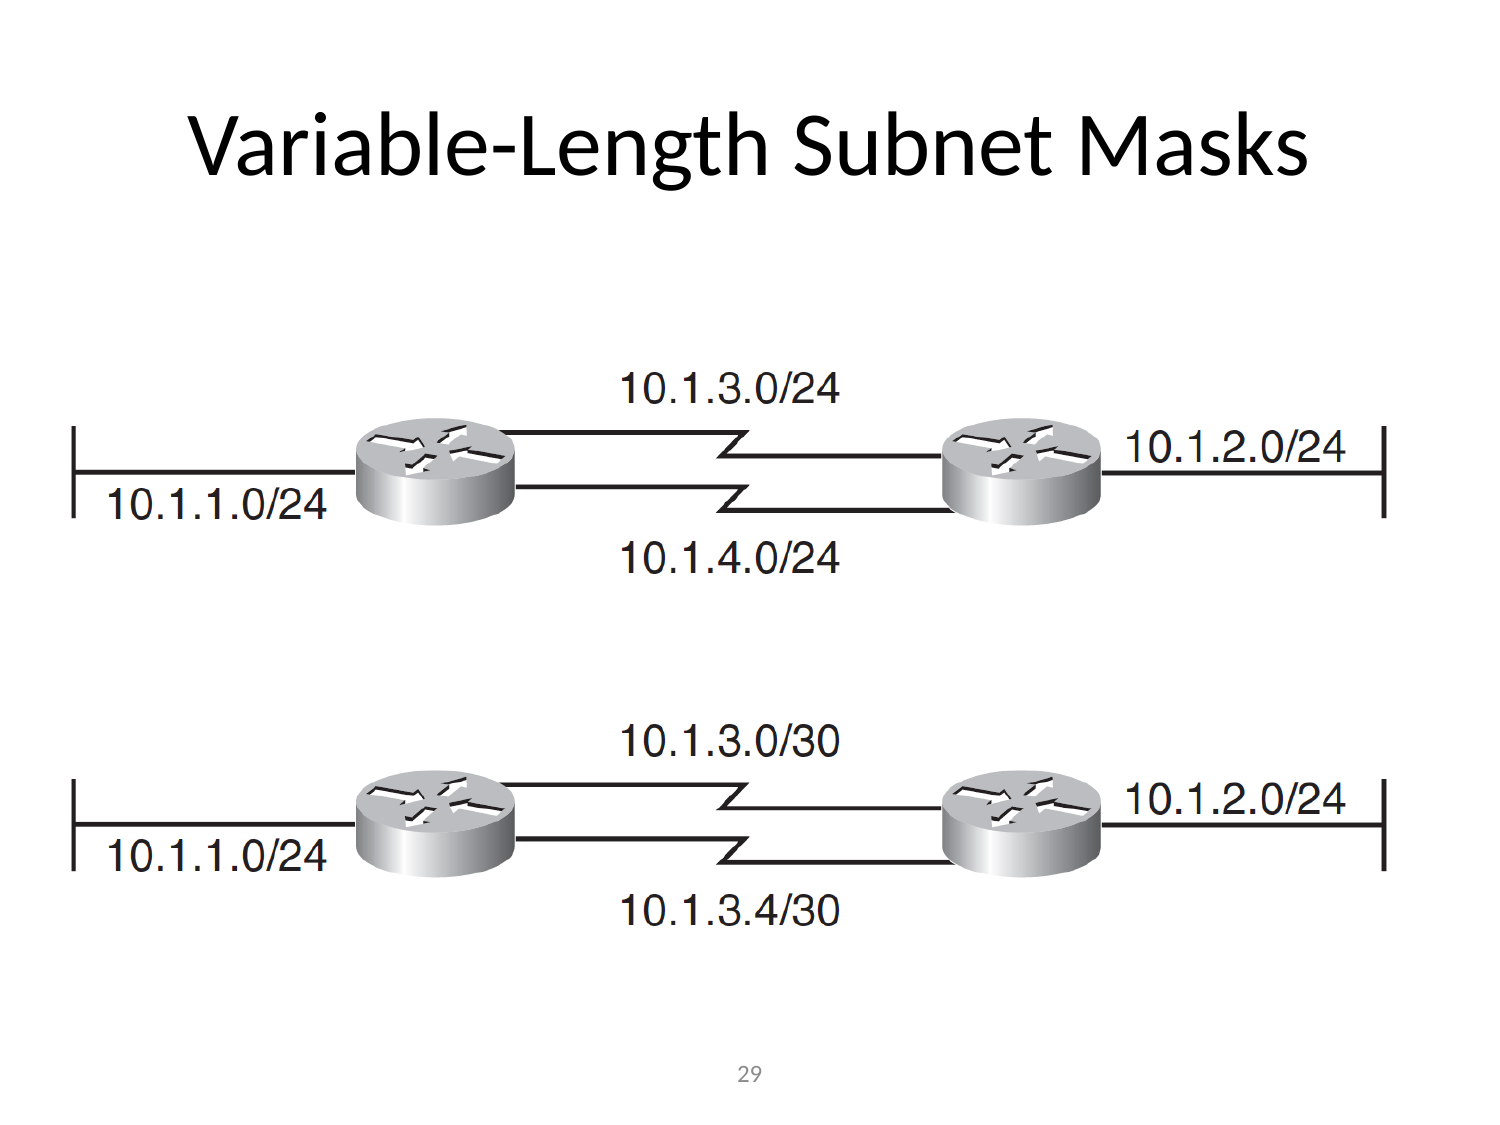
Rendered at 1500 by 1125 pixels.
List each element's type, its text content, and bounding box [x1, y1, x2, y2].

picture [0, 323, 1500, 1013]
footer 29 [512, 1042, 988, 1103]
title Variable-Length Subnet Masks [75, 45, 1425, 233]
